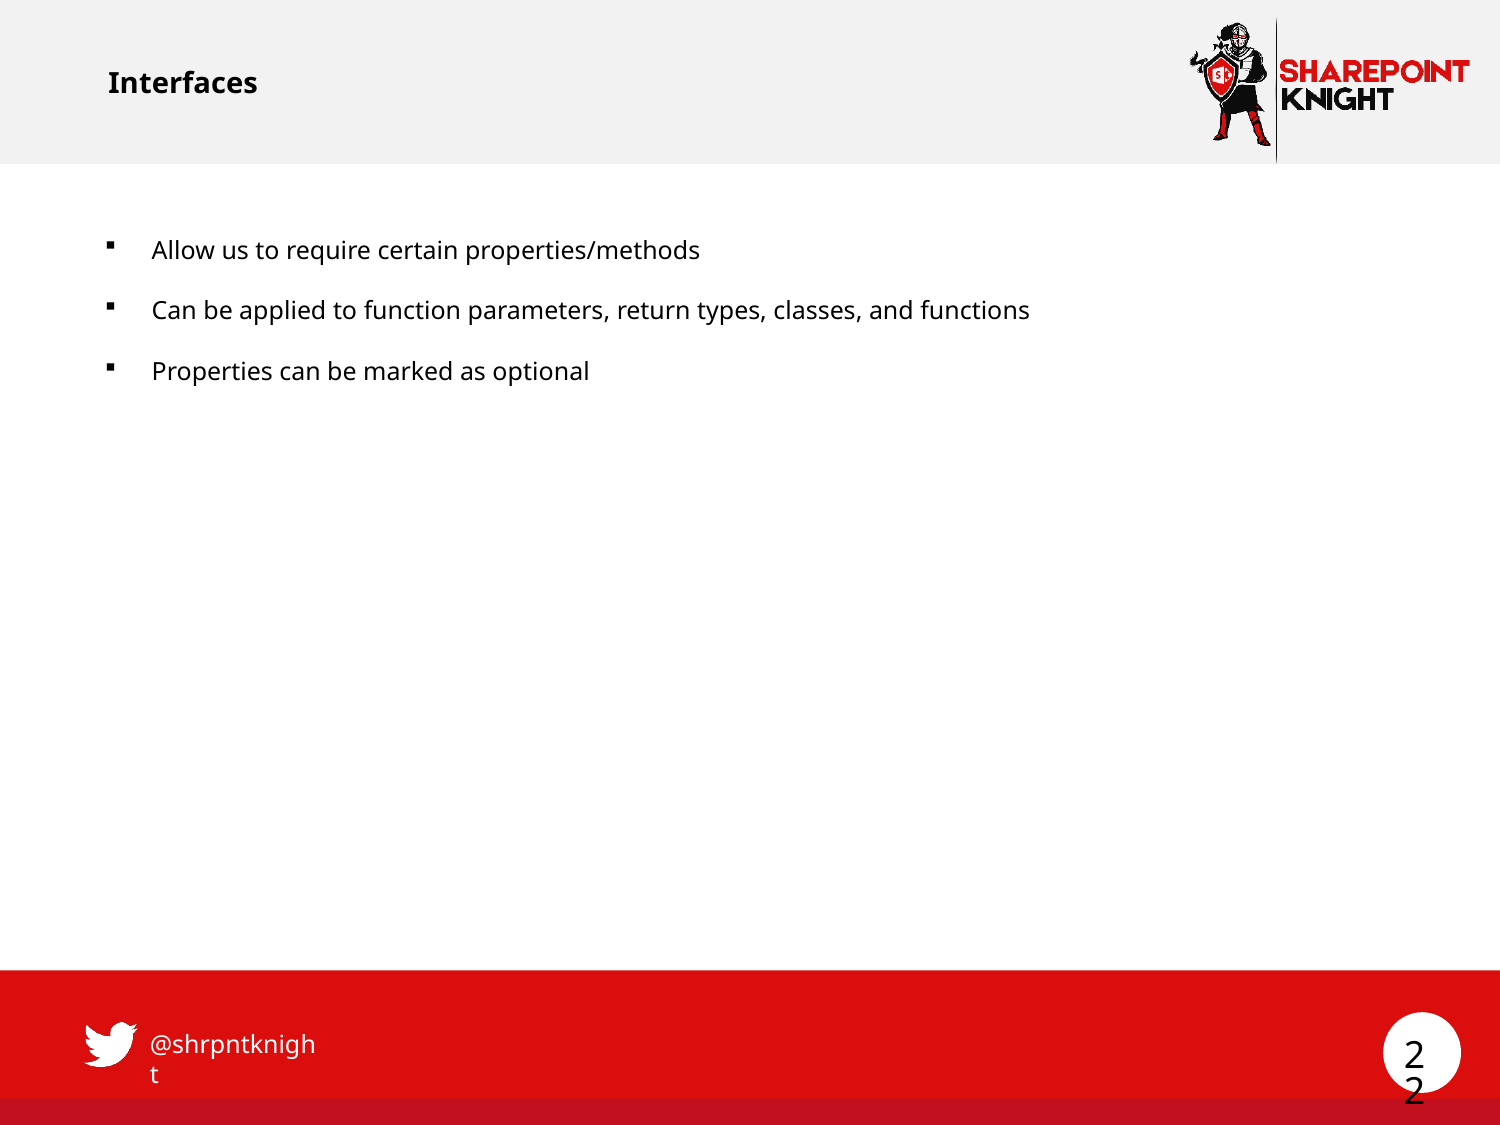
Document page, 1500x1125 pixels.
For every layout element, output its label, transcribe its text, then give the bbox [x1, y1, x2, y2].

text_box 22 [1374, 1012, 1476, 1093]
picture [83, 1022, 138, 1067]
title Interfaces [93, 40, 1153, 129]
picture [1170, 0, 1483, 165]
list Allow us to require certain properties/methods Can be applied to function parameters, return types, classes, and functions Properties can be marked as optional [89, 211, 1404, 926]
